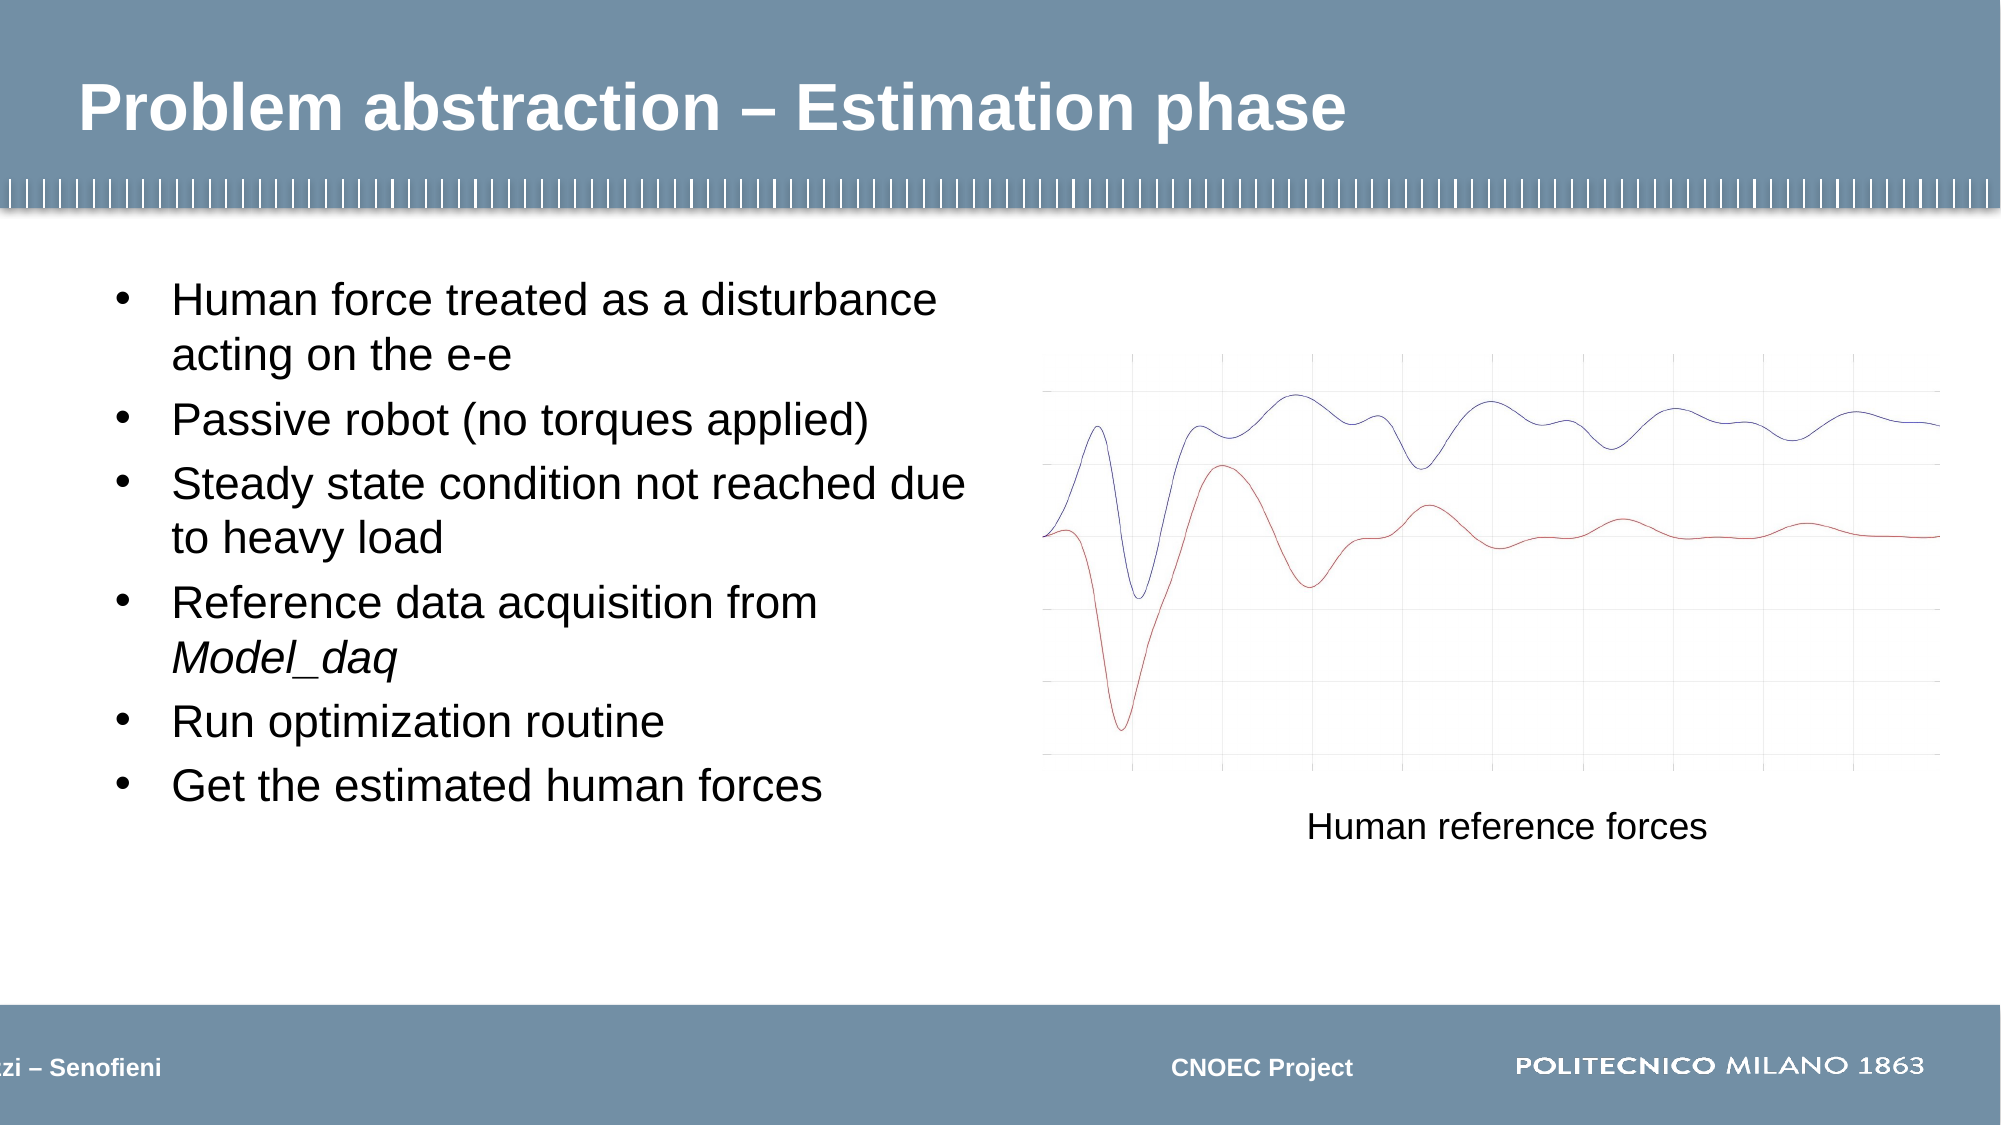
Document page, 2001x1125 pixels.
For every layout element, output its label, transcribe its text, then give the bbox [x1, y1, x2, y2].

list Human force treated as a disturbance acting on the e-e Passive robot (no torques applied) Steady state condition not reached due to heavy load Reference data acquisition from Model_daq Run optimization routine Get the estimated human forces [99, 262, 1017, 1005]
text_box Human reference forces [1291, 794, 1724, 855]
title Problem abstraction – Estimation phase [63, 35, 1940, 174]
picture [1510, 1048, 1930, 1082]
picture [1042, 353, 1941, 772]
